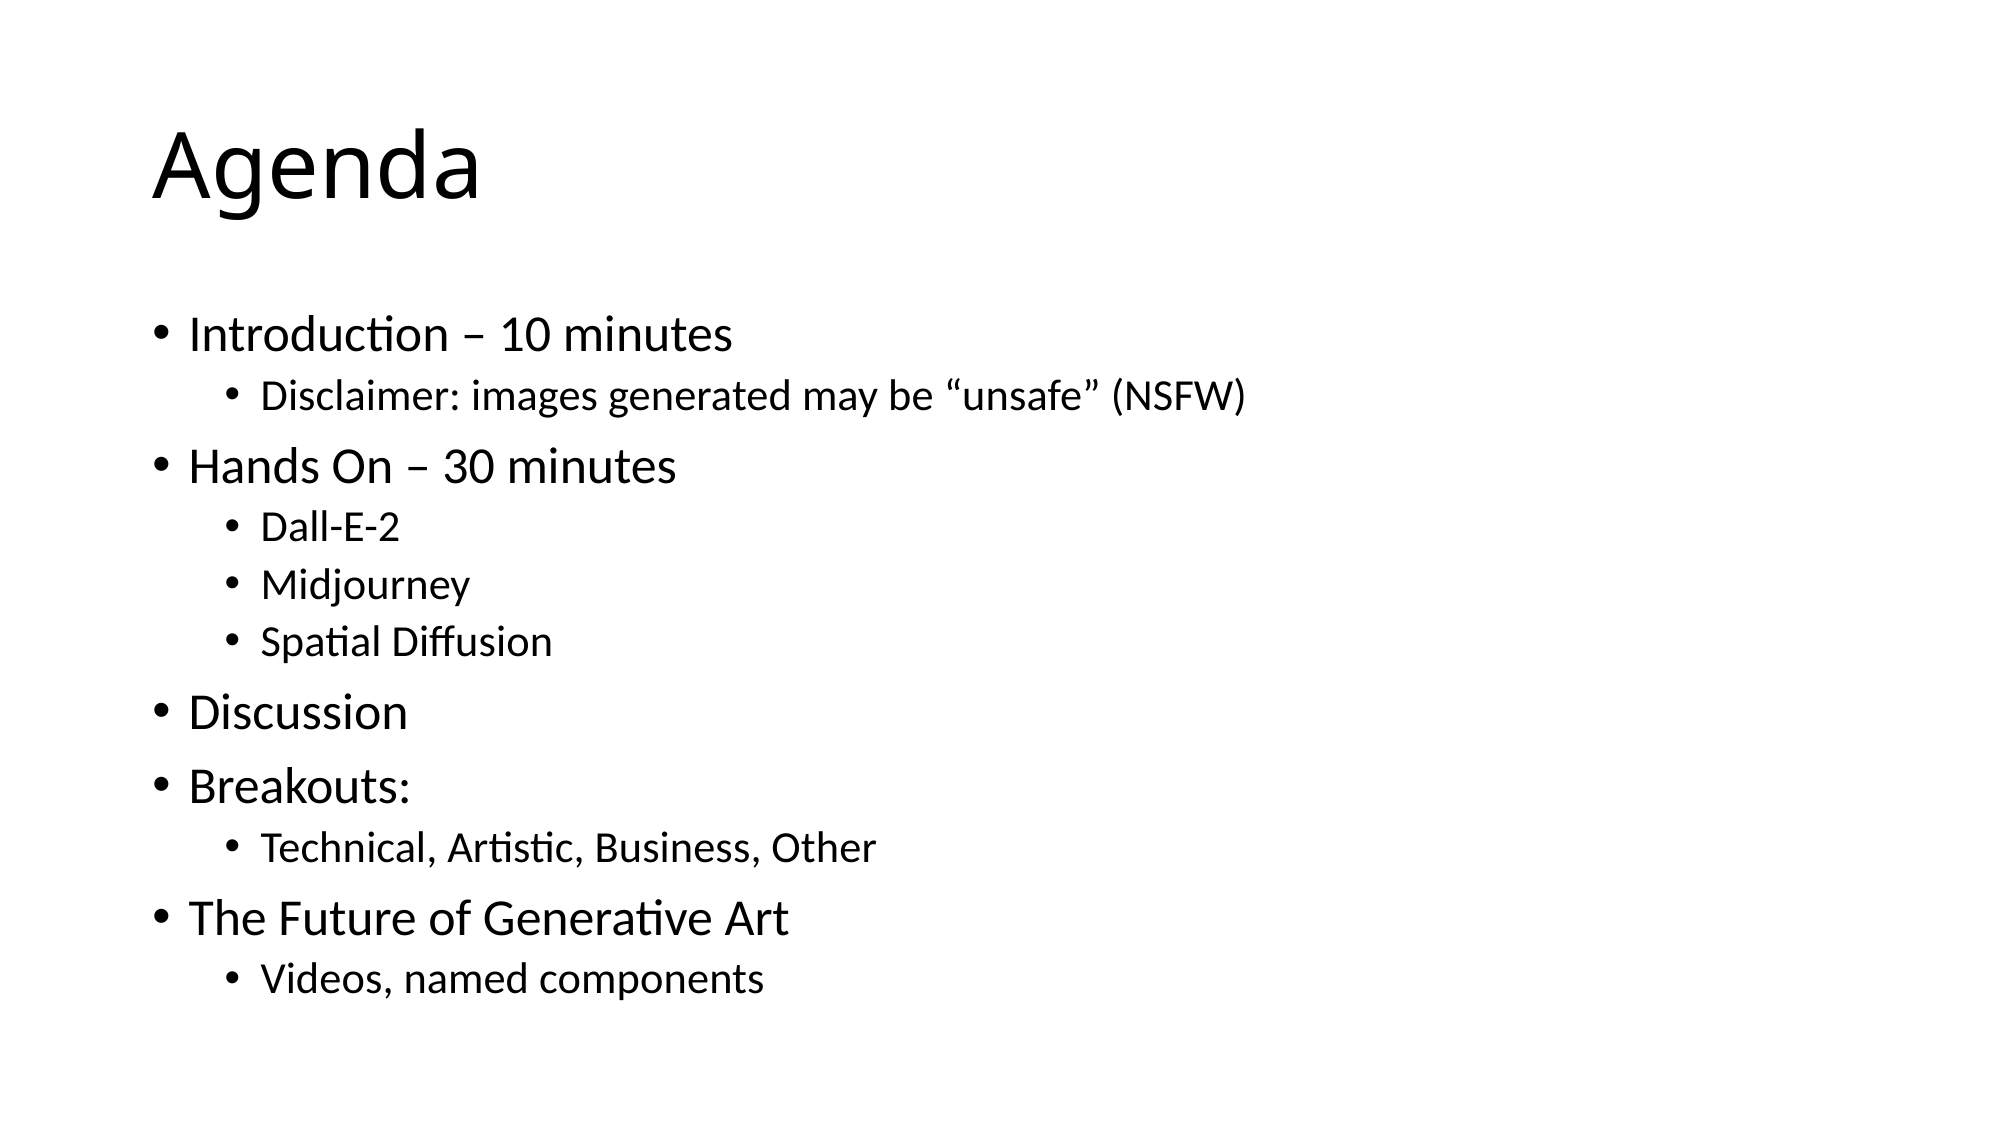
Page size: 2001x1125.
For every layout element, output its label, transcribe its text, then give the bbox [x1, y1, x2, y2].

title Agenda [137, 59, 1863, 278]
list Introduction – 10 minutes Disclaimer: images generated may be “unsafe” (NSFW) Hands On – 30 minutes Dall-E-2 Midjourney Spatial Diffusion Discussion Breakouts: Technical, Artistic, Business, Other The Future of Generative Art Videos, named components [137, 299, 1863, 1014]
